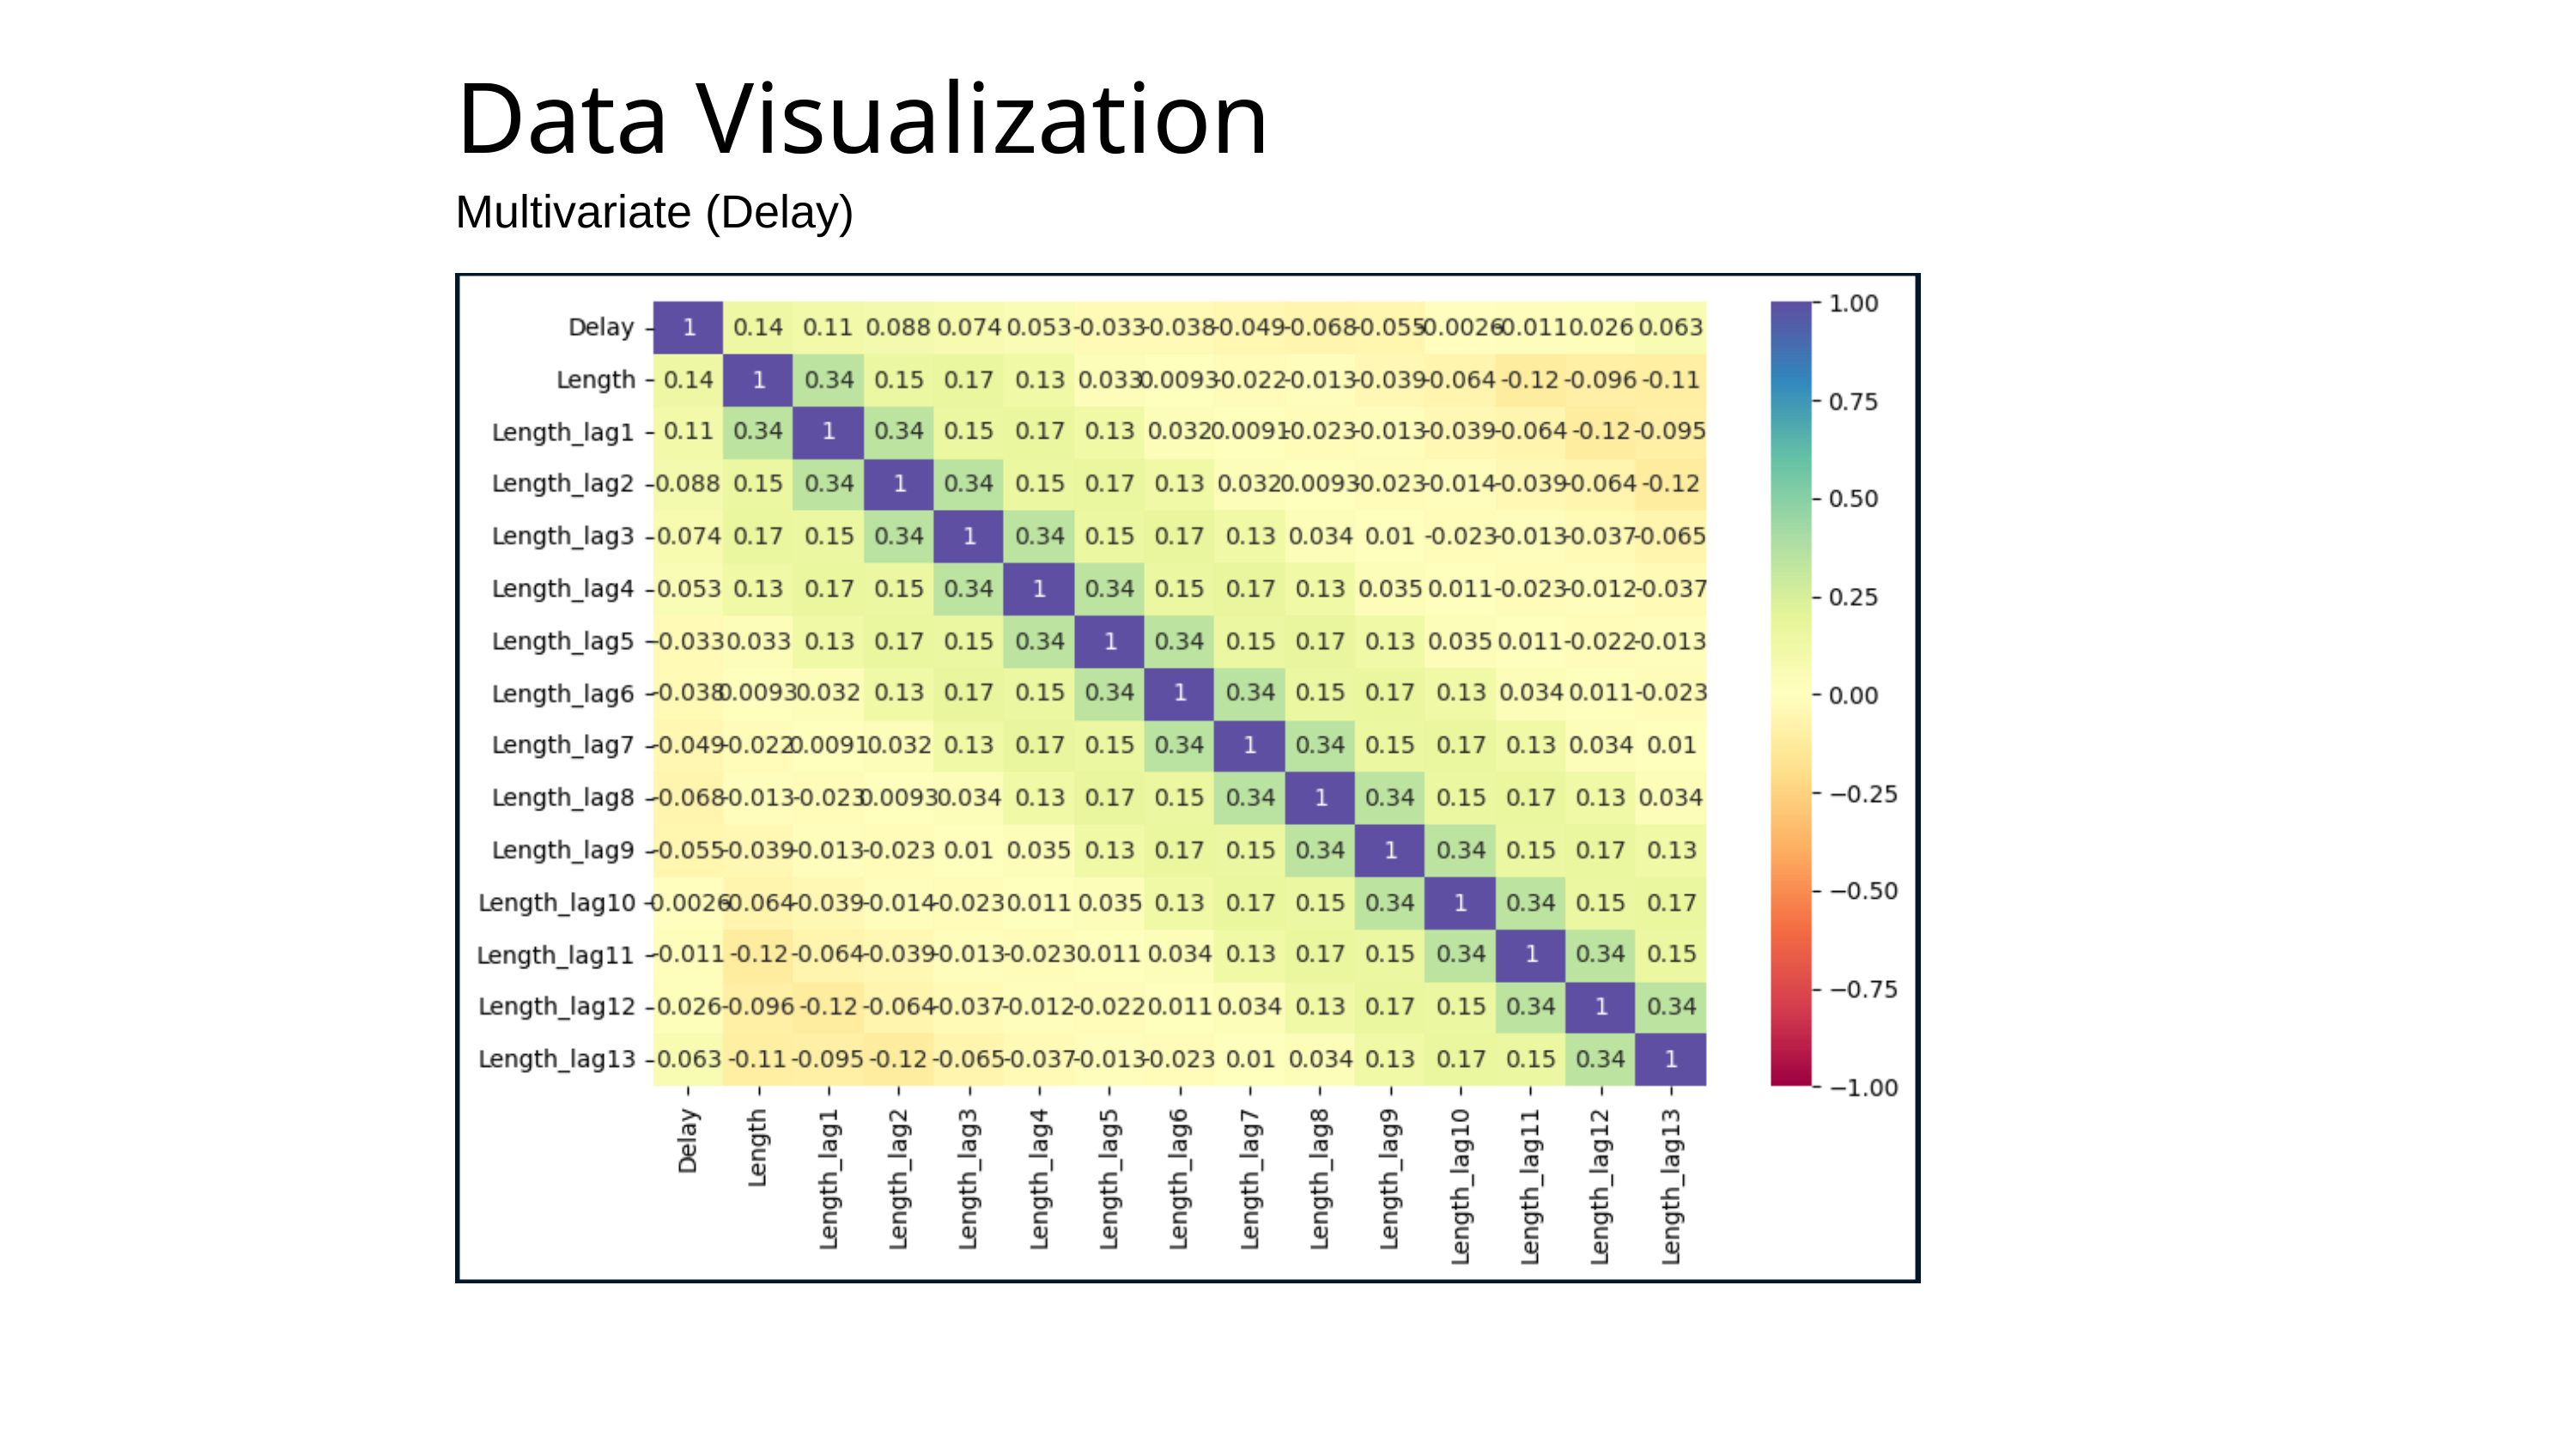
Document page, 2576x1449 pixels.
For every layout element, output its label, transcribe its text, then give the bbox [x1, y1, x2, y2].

text_box Data Visualization [455, 36, 1788, 172]
text_box Multivariate (Delay) [455, 172, 2042, 238]
picture [455, 272, 1921, 1283]
